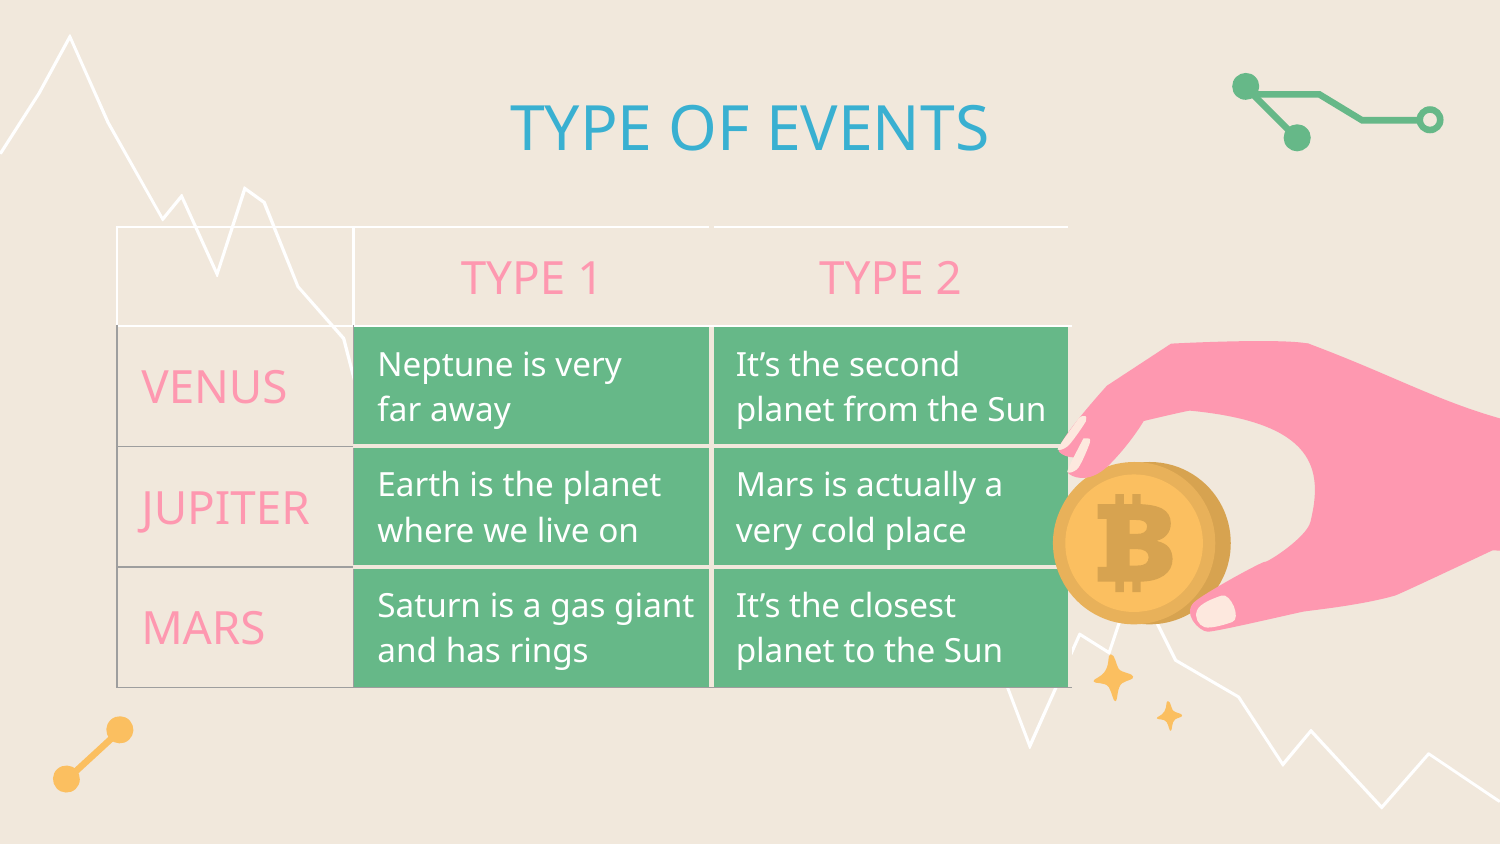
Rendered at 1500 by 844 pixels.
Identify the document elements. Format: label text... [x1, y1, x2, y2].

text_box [1052, 337, 1500, 632]
table_header TYPE 2 [714, 228, 1068, 325]
table_cell VENUS [118, 327, 353, 446]
table_cell Mars is actually a very cold place [714, 448, 1047, 565]
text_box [1092, 654, 1183, 732]
table_cell JUPITER [118, 447, 353, 566]
title TYPE OF EVENTS [116, 72, 1383, 167]
table_header [118, 228, 352, 325]
table_cell Saturn is a gas giant and has rings [354, 569, 709, 687]
table_header TYPE 1 [355, 228, 709, 325]
table_cell It’s the closest planet to the Sun [714, 569, 1068, 687]
table_cell It’s the second planet from the Sun [714, 327, 1068, 444]
table_cell Earth is the planet where we live on [354, 448, 709, 565]
table_cell Neptune is very far away [354, 327, 709, 444]
table_cell MARS [118, 568, 353, 687]
